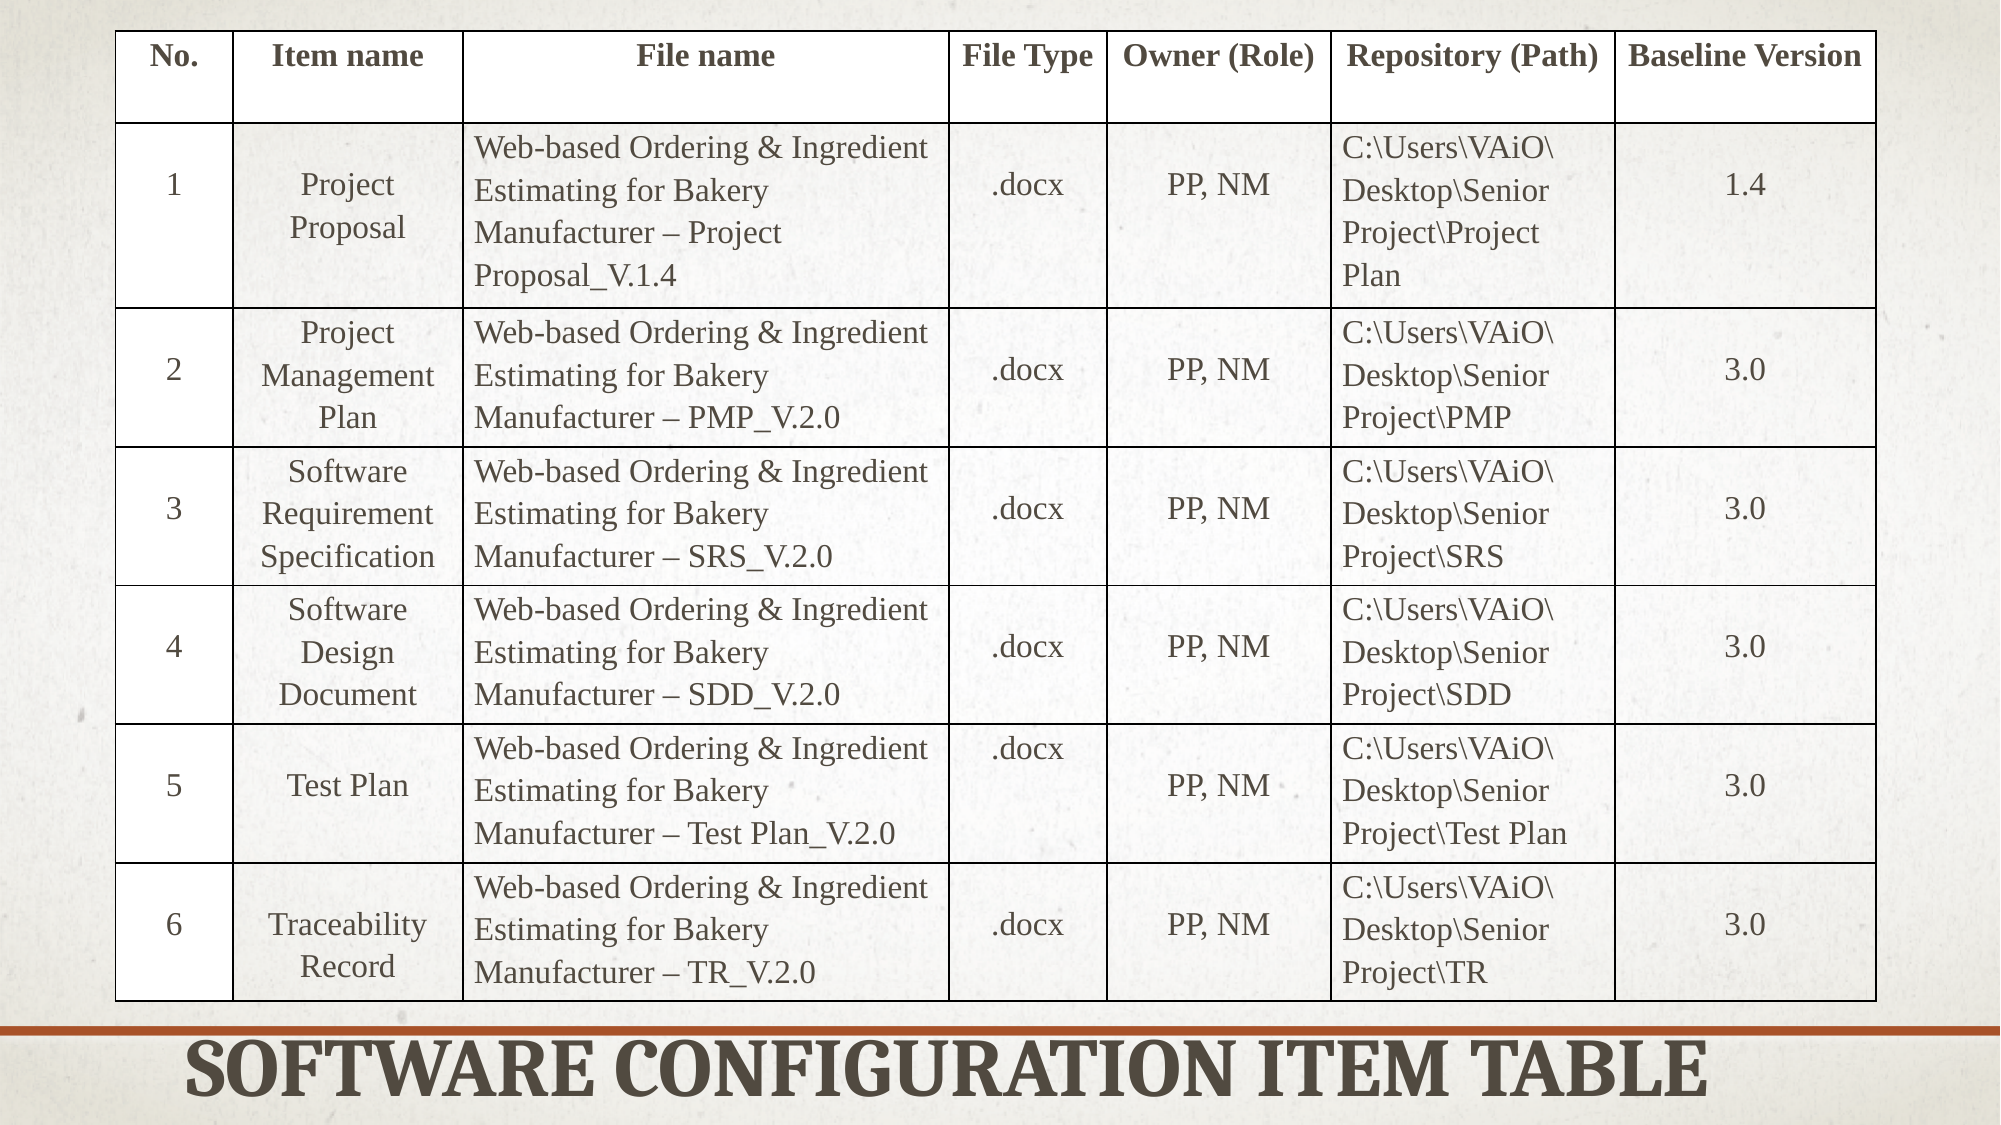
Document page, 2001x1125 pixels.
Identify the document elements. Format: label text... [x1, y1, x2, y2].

table_header Owner (Role) [1108, 32, 1330, 122]
table_cell Traceability Record [234, 864, 462, 1000]
table_cell PP, NM [1108, 124, 1330, 307]
table_cell 1 [116, 124, 232, 307]
table_cell PP, NM [1108, 864, 1330, 1000]
table_header No. [116, 32, 232, 122]
table_cell PP, NM [1108, 448, 1330, 585]
table_cell .docx [950, 586, 1106, 723]
table_cell 3.0 [1616, 725, 1875, 862]
table_cell Web-based Ordering & Ingredient Estimating for Bakery Manufacturer – TR_V.2.0 [464, 864, 948, 1000]
table_cell Web-based Ordering & Ingredient Estimating for Bakery Manufacturer – PMP_V.2.0 [464, 309, 948, 446]
table_cell 3.0 [1616, 309, 1875, 446]
table_cell Software Requirement Specification [234, 448, 462, 585]
table_cell C:\Users\VAiO\Desktop\Senior Project\TR [1332, 864, 1614, 1000]
table_cell .docx [950, 864, 1106, 1000]
table_cell Web-based Ordering & Ingredient Estimating for Bakery Manufacturer – SRS_V.2.0 [464, 448, 948, 585]
list Software configuration item table [171, 1017, 1817, 1123]
table_cell C:\Users\VAiO\Desktop\Senior Project\SDD [1332, 586, 1614, 723]
table_cell Web-based Ordering & Ingredient Estimating for Bakery Manufacturer – Project Proposal_V.1.4 [464, 124, 948, 307]
table_cell C:\Users\VAiO\Desktop\Senior Project\Test Plan [1332, 725, 1614, 862]
picture [0, 1039, 2001, 1125]
table_header Baseline Version [1616, 32, 1875, 122]
table_header Repository (Path) [1332, 32, 1614, 122]
table_cell 3.0 [1616, 586, 1875, 723]
table_header File Type [950, 32, 1106, 122]
table_cell .docx [950, 124, 1106, 307]
table_cell 3 [116, 448, 232, 585]
table_cell 4 [116, 586, 232, 723]
table_cell 3.0 [1616, 448, 1875, 585]
picture [0, 0, 2001, 1032]
table_cell 5 [116, 725, 232, 862]
table_cell C:\Users\VAiO\Desktop\Senior Project\PMP [1332, 309, 1614, 446]
table_cell Web-based Ordering & Ingredient Estimating for Bakery Manufacturer – SDD_V.2.0 [464, 586, 948, 723]
table_cell Web-based Ordering & Ingredient Estimating for Bakery Manufacturer – Test Plan_V.2.0 [464, 725, 948, 862]
table_cell PP, NM [1108, 309, 1330, 446]
table_cell Project Management Plan [234, 309, 462, 446]
table_header File name [464, 32, 948, 122]
table_cell PP, NM [1108, 725, 1330, 862]
table_cell .docx [950, 309, 1106, 446]
table_cell 6 [116, 864, 232, 1000]
table_header Item name [234, 32, 462, 122]
table_cell .docx [950, 725, 1106, 862]
table_cell Project Proposal [234, 124, 462, 307]
table_cell C:\Users\VAiO\Desktop\Senior Project\SRS [1332, 448, 1614, 585]
table_cell 3.0 [1616, 864, 1875, 1000]
table_cell Test Plan [234, 725, 462, 862]
table_cell PP, NM [1108, 586, 1330, 723]
table_cell C:\Users\VAiO\Desktop\Senior Project\Project Plan [1332, 124, 1614, 307]
table_cell 1.4 [1616, 124, 1875, 307]
table_cell Software Design Document [234, 586, 462, 723]
table_cell .docx [950, 448, 1106, 585]
table_cell 2 [116, 309, 232, 446]
